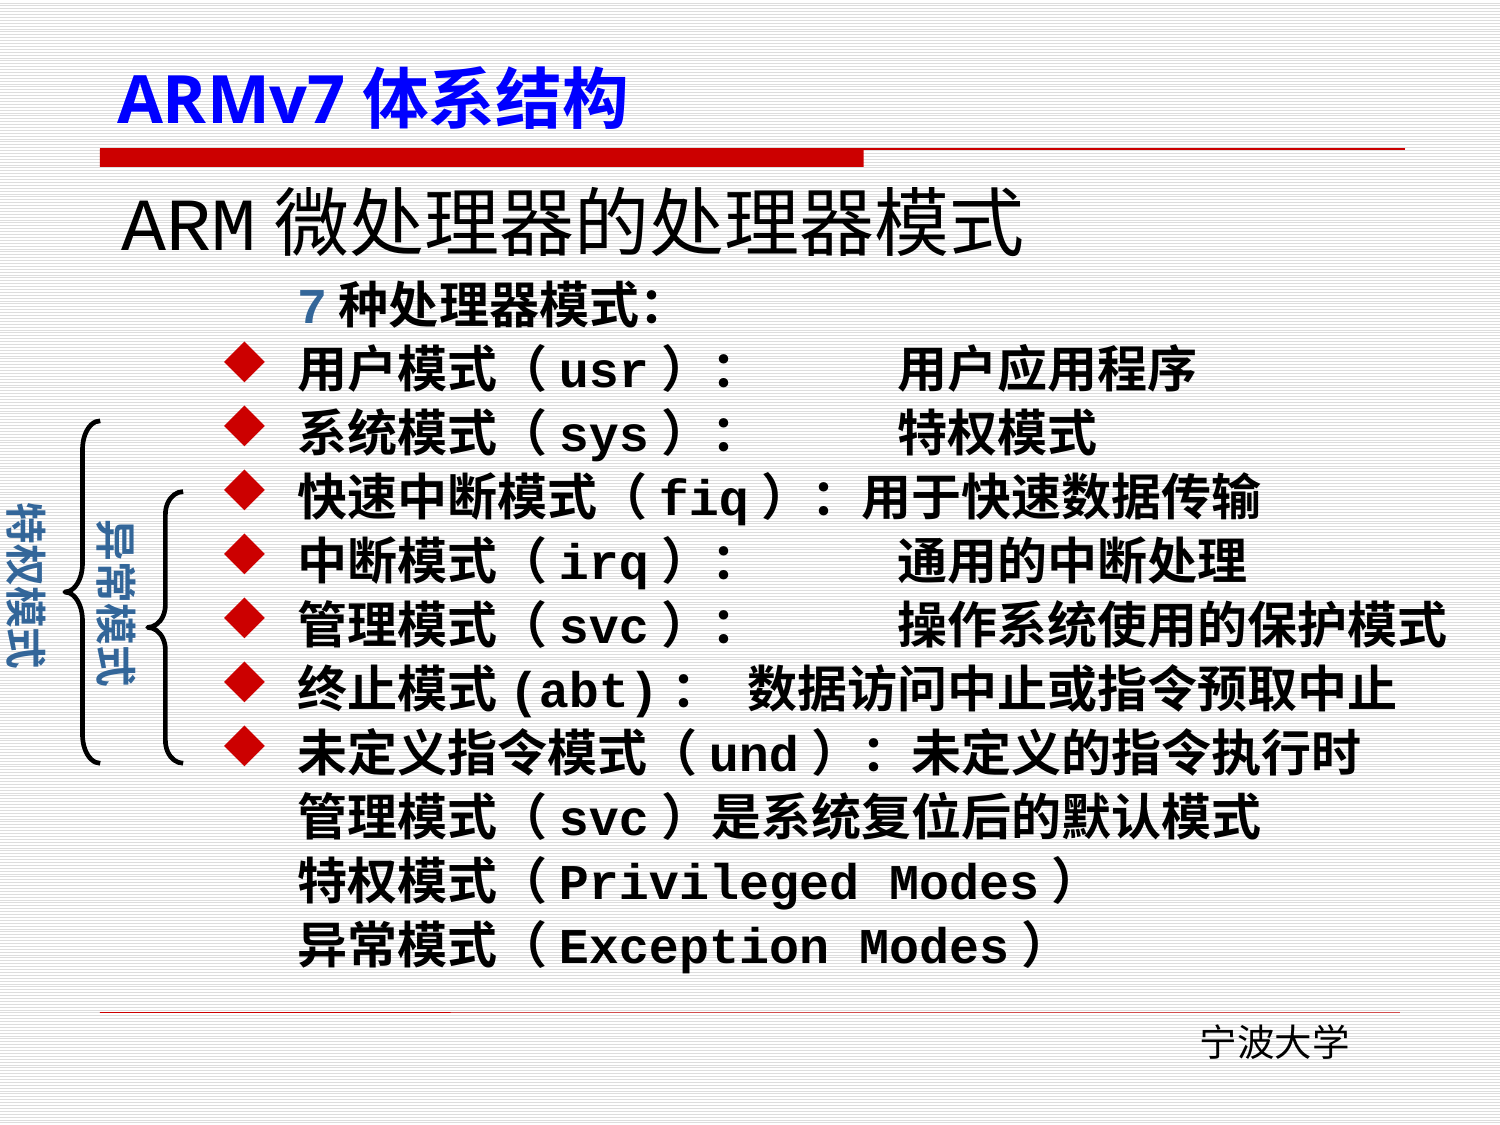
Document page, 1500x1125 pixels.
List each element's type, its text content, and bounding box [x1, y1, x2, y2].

title ARM微处理器的处理器模式 [106, 183, 1236, 274]
text_box 异常模式 [76, 600, 82, 740]
text_box ARMv7体系结构 [102, 49, 882, 145]
list 7种处理器模式： 用户模式（usr）： 用户应用程序 系统模式（sys）： 特权模式 快速中断模式（fiq）：用于快速数据传输 中断模式（irq）： 通用的中断处理 管理模式（svc）： 操作系统使用的保护模式 终止模式(abt)： 数据访问中止或指令预取中止 未定义指令模式（und）：未定义的指令执行时 管理模式（svc）是系统复位后的默认模式 特权模式（Privileged Modes） 异常模式（Exception Modes） [204, 273, 1500, 994]
text_box [158, 491, 184, 764]
text_box [68, 420, 101, 764]
text_box 异常模式 [76, 467, 82, 584]
text_box 异常模式 [101, 467, 158, 740]
text_box 特权模式 [0, 450, 68, 722]
